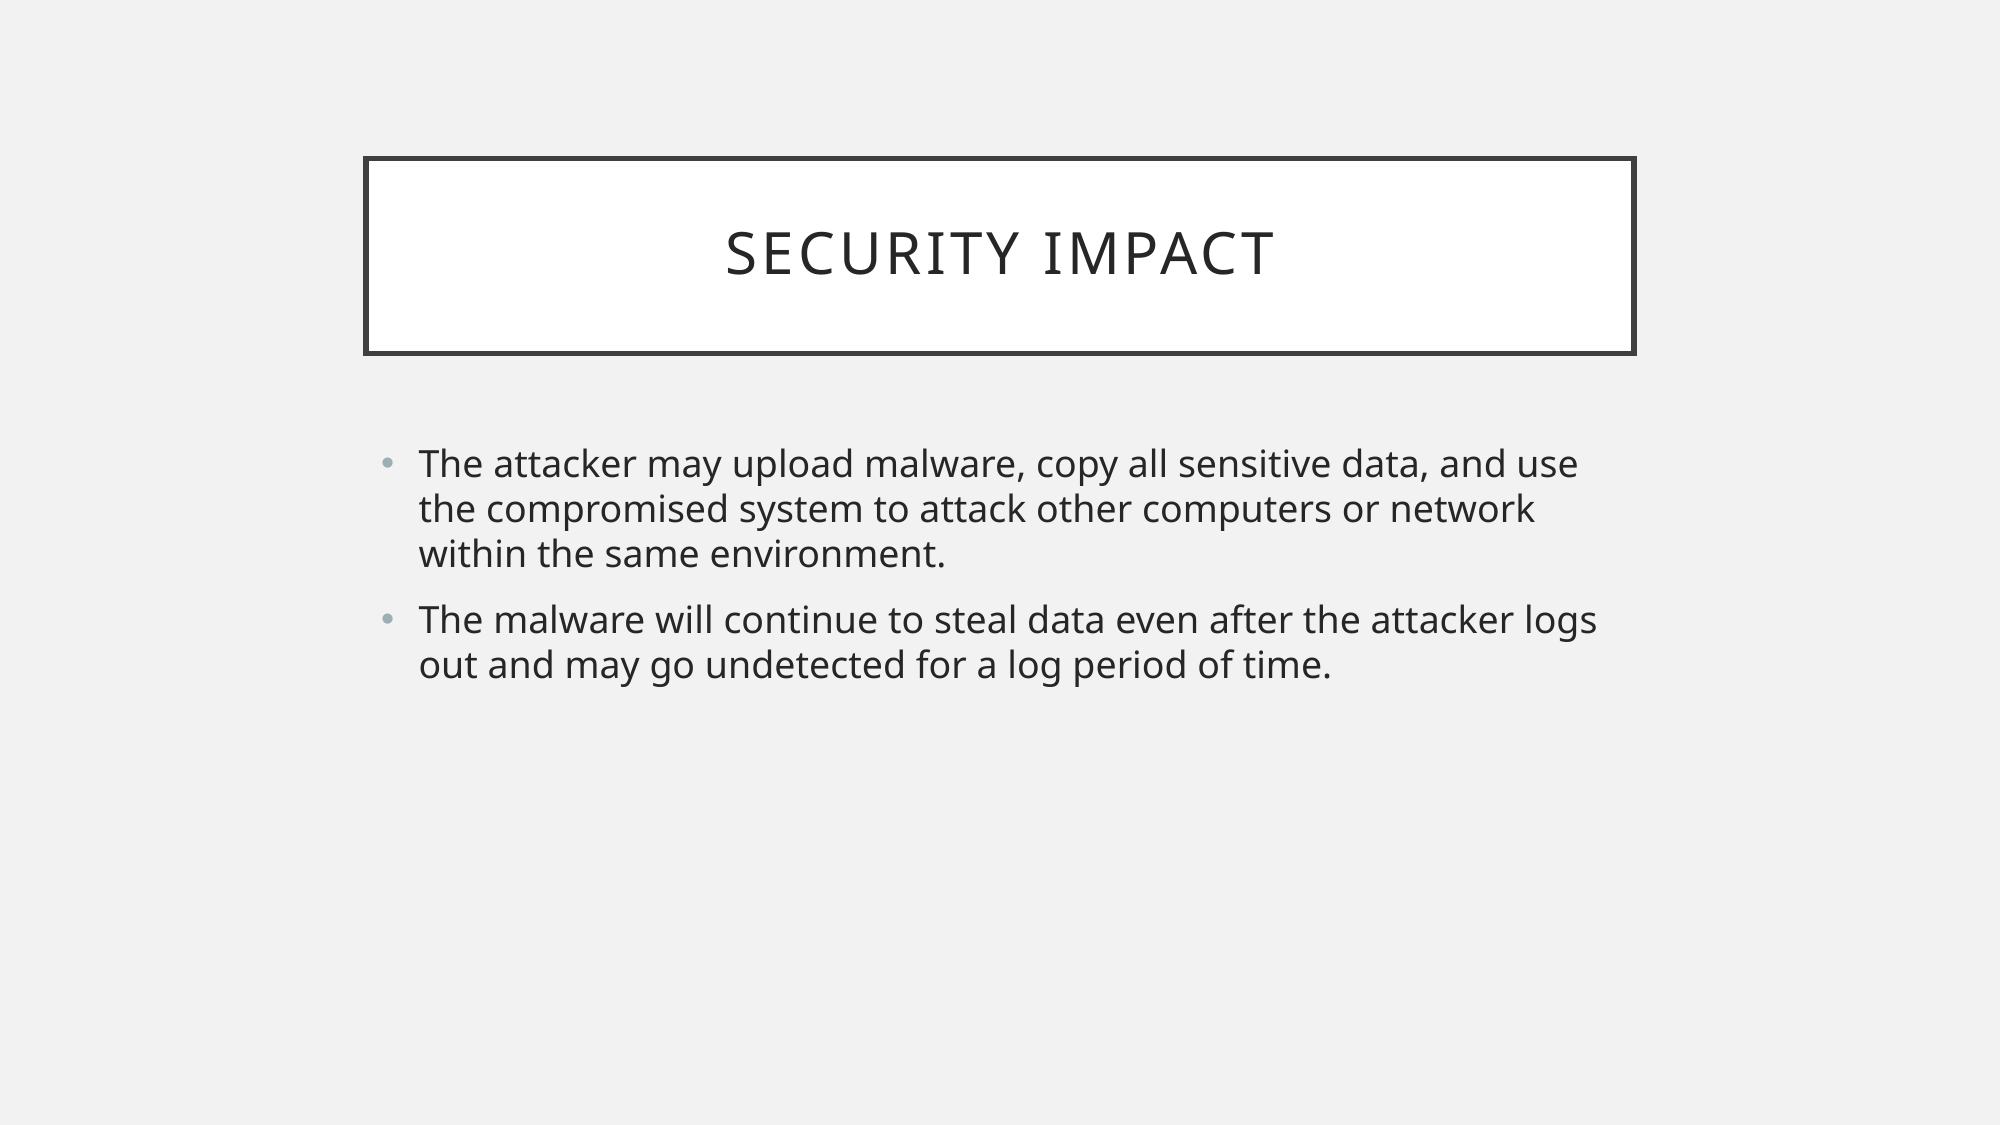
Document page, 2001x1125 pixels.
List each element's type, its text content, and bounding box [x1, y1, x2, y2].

list The attacker may upload malware, copy all sensitive data, and use the compromised system to attack other computers or network within the same environment. The malware will continue to steal data even after the attacker logs out and may go undetected for a log period of time. [366, 432, 1634, 942]
title Security Impact [363, 156, 1637, 356]
